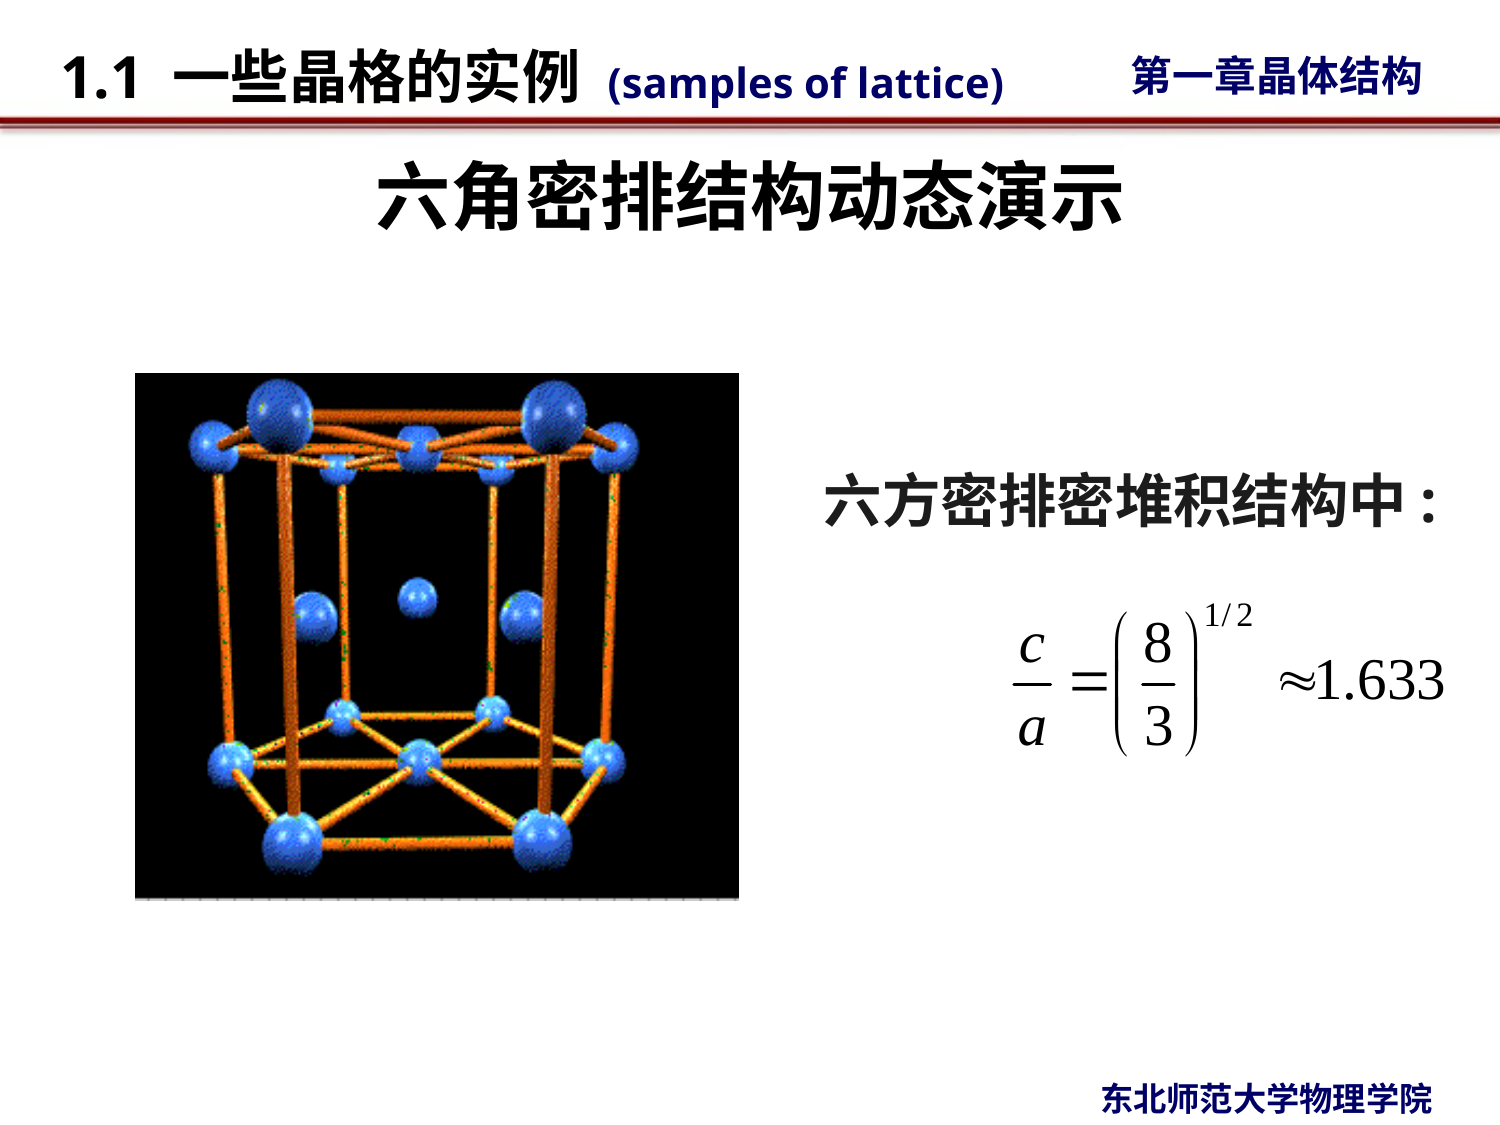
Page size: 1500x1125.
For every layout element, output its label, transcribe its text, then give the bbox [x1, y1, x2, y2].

text_box 六方密排密堆积结构中: [809, 456, 1453, 541]
title 六角密排结构动态演示 [75, 136, 1425, 249]
picture [0, 0, 1500, 1125]
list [1003, 585, 1453, 769]
